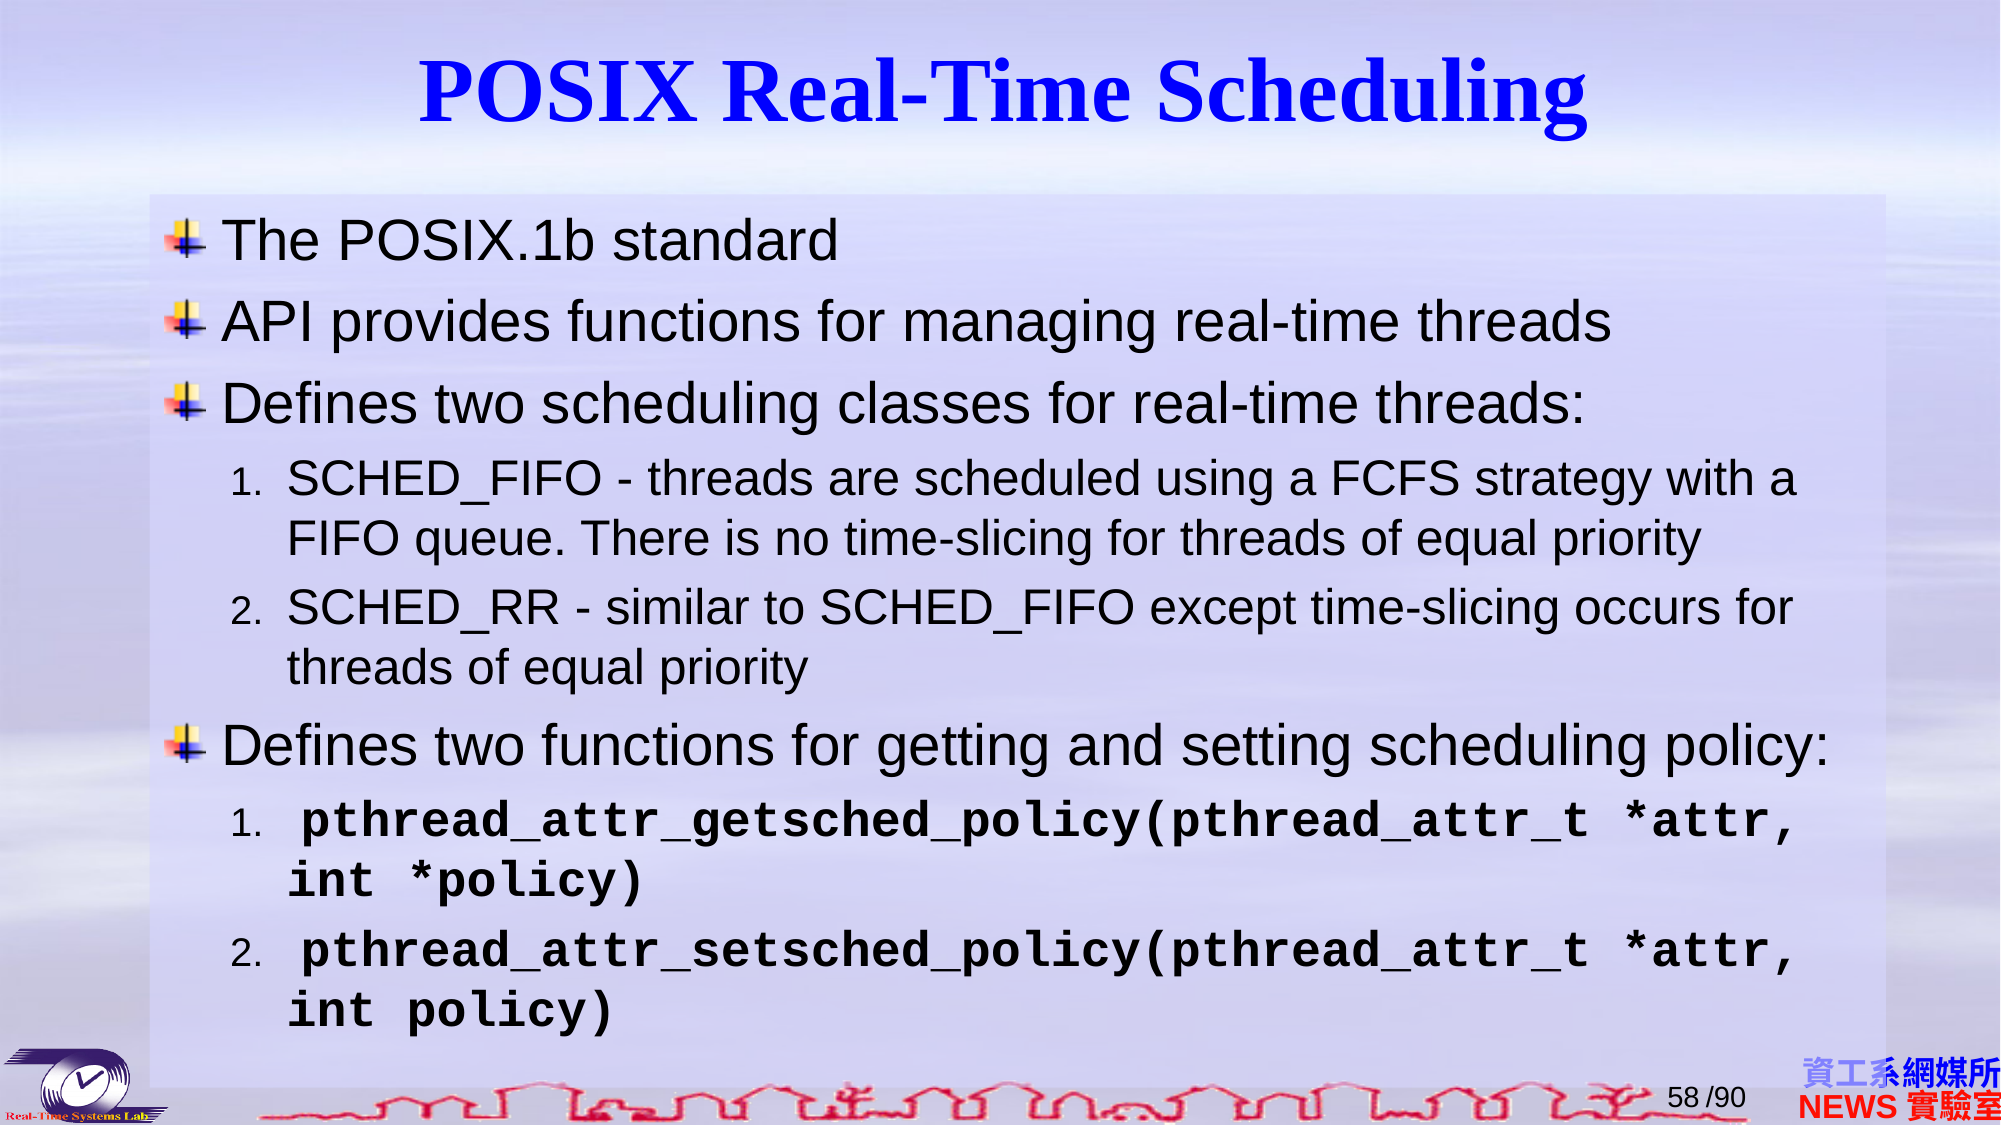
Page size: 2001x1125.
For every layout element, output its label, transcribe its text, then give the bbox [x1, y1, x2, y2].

picture [164, 297, 206, 339]
footer /90 [1715, 1070, 2000, 1125]
slide_number 57 [1248, 1070, 1715, 1125]
title POSIX Real-Time Scheduling [329, 37, 1680, 132]
picture [164, 216, 206, 258]
picture [0, 0, 2001, 1125]
picture [164, 379, 206, 421]
picture [164, 721, 206, 763]
list The POSIX.1b standard API provides functions for managing real-time threads Defines two scheduling classes for real-time threads: SCHED_FIFO - threads are scheduled using a FCFS strategy with a FIFO queue. There is no time-slicing for threads of equal priority SCHED_RR - similar to SCHED_FIFO except time-slicing occurs for threads of equal priority Defines two functions for getting and setting scheduling policy: pthread_attr_getsched_policy(pthread_attr_t *attr, int *policy) pthread_attr_setsched_policy(pthread_attr_t *attr, int policy) [149, 194, 1886, 1088]
